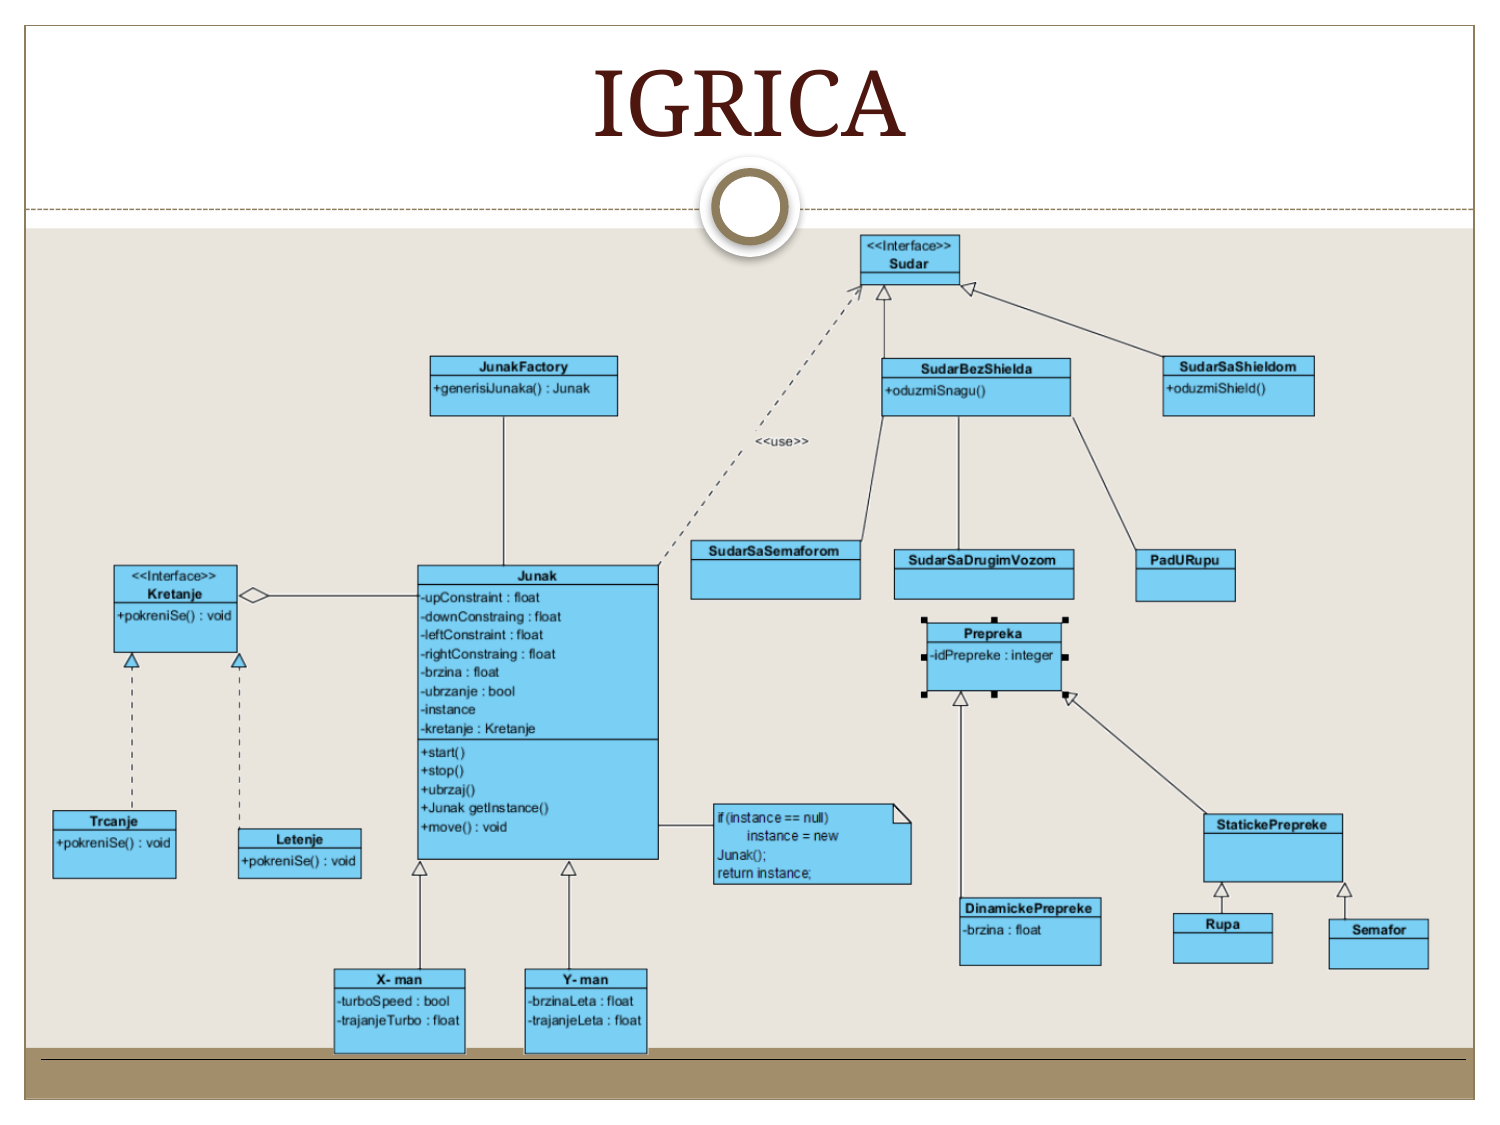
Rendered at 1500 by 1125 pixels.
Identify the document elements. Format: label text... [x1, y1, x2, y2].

title IGRICA [49, 37, 1450, 162]
picture [41, 231, 1467, 1060]
